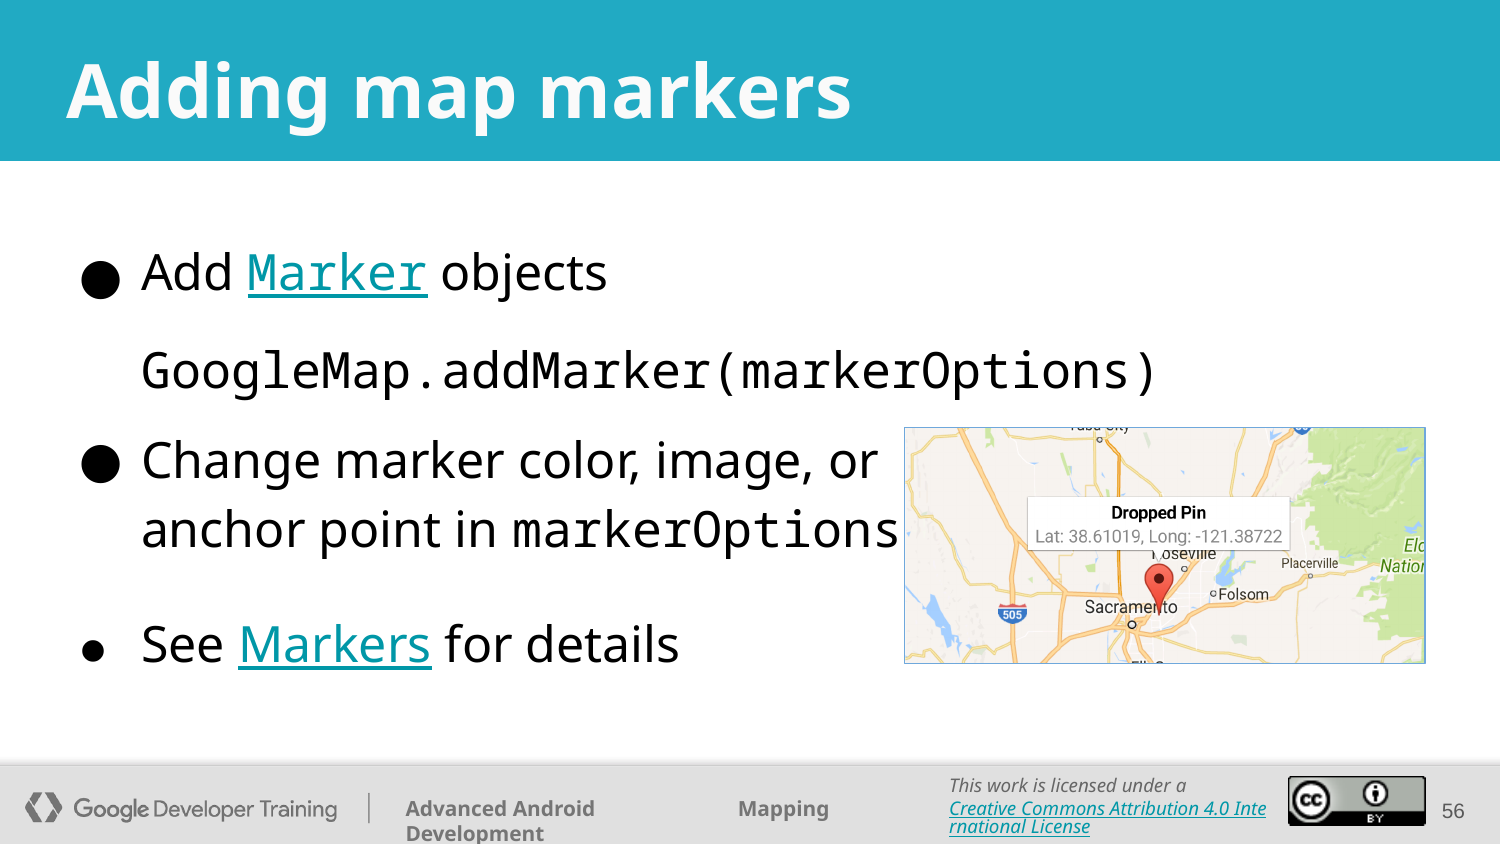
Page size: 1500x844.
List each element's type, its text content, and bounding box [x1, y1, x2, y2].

list Add Marker objects GoogleMap.addMarker(markerOptions) Change marker color, image, or anchor point in markerOptions See Markers for details [51, 214, 1190, 737]
picture [0, 161, 1500, 844]
title Adding map markers [51, 28, 1449, 122]
slide_number ‹#› [1389, 777, 1480, 842]
